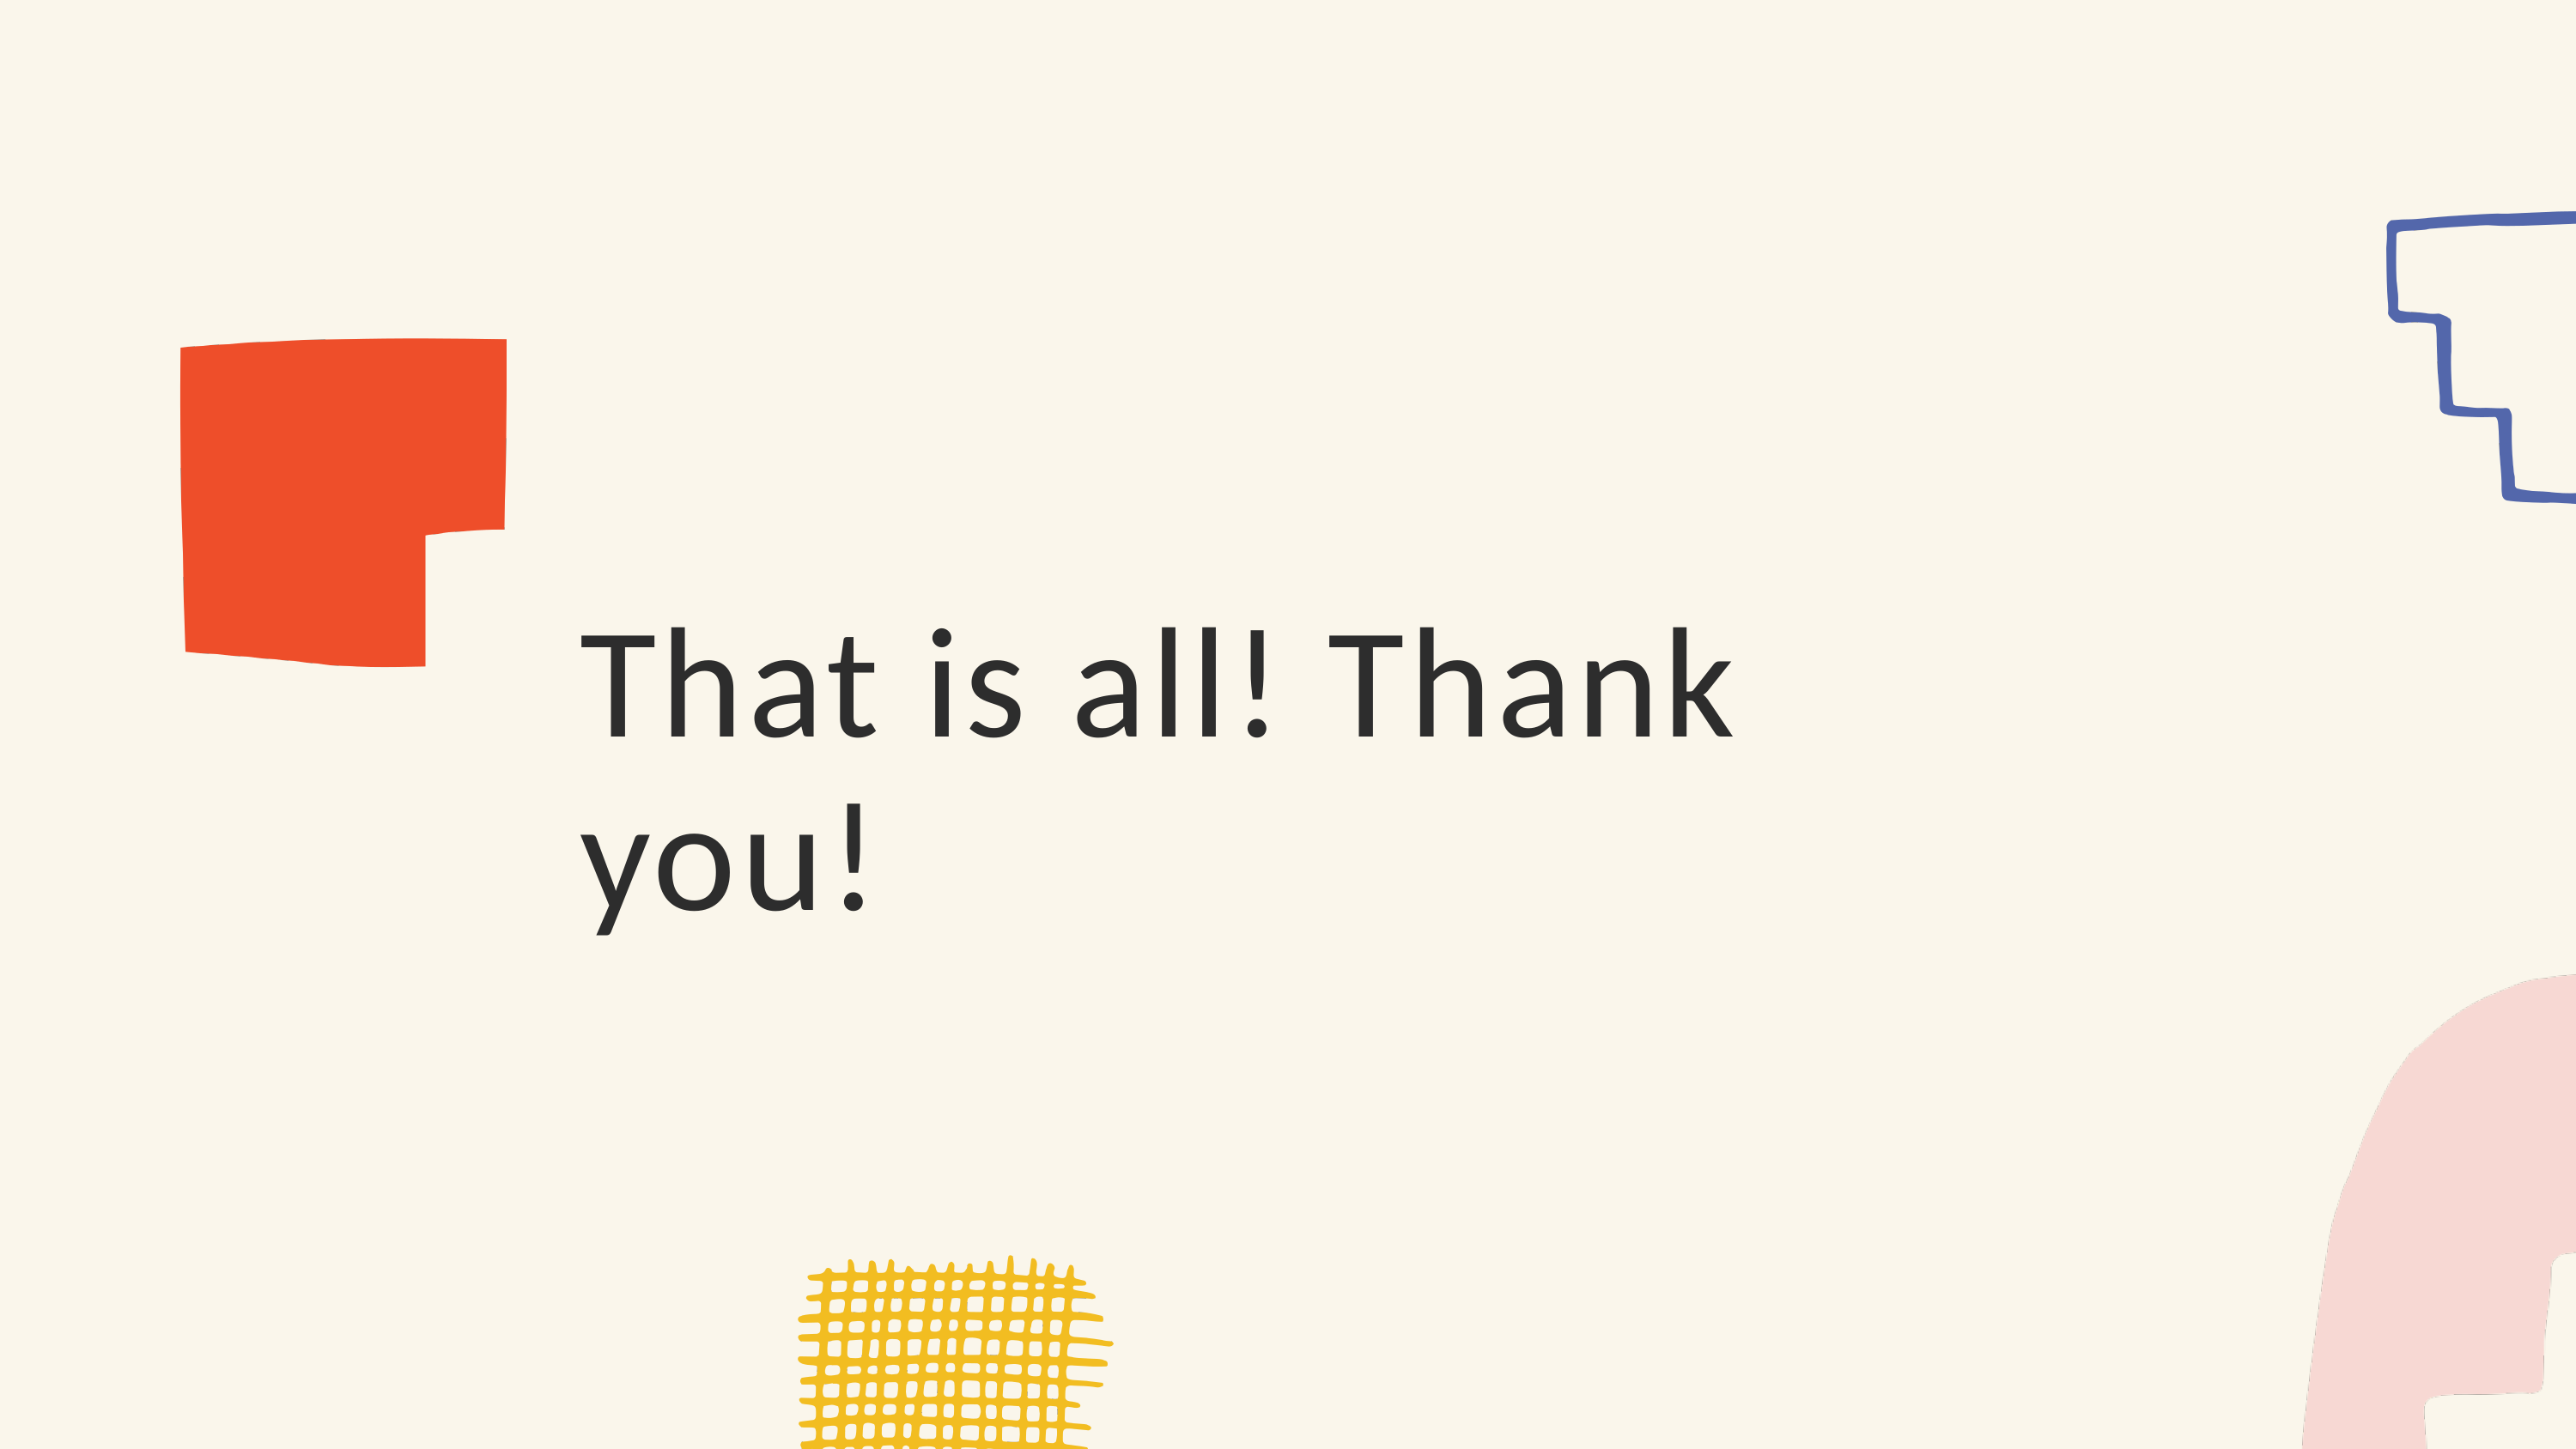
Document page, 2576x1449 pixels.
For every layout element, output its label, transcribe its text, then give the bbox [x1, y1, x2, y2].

picture [2385, 209, 2576, 518]
picture [179, 337, 507, 669]
picture [2301, 973, 2576, 1449]
text_box That is all! Thank you! [579, 595, 2033, 943]
picture [786, 1254, 1118, 1449]
